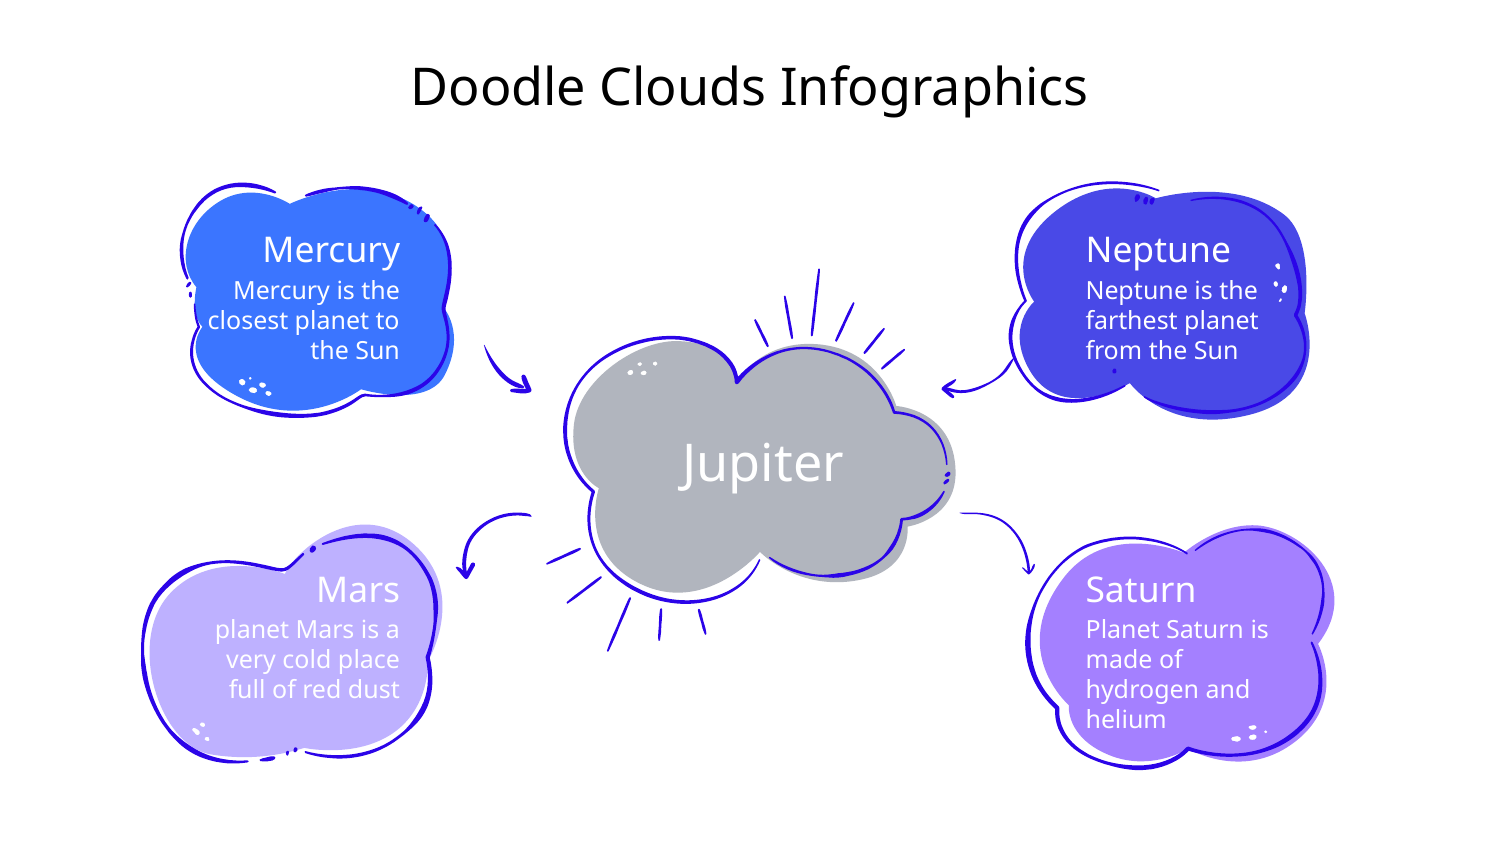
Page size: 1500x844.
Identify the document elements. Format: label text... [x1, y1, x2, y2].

title Doodle Clouds Infographics [67, 38, 1433, 133]
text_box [959, 512, 1366, 771]
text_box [545, 268, 957, 652]
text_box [172, 182, 534, 419]
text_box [939, 111, 1371, 490]
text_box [108, 488, 532, 815]
